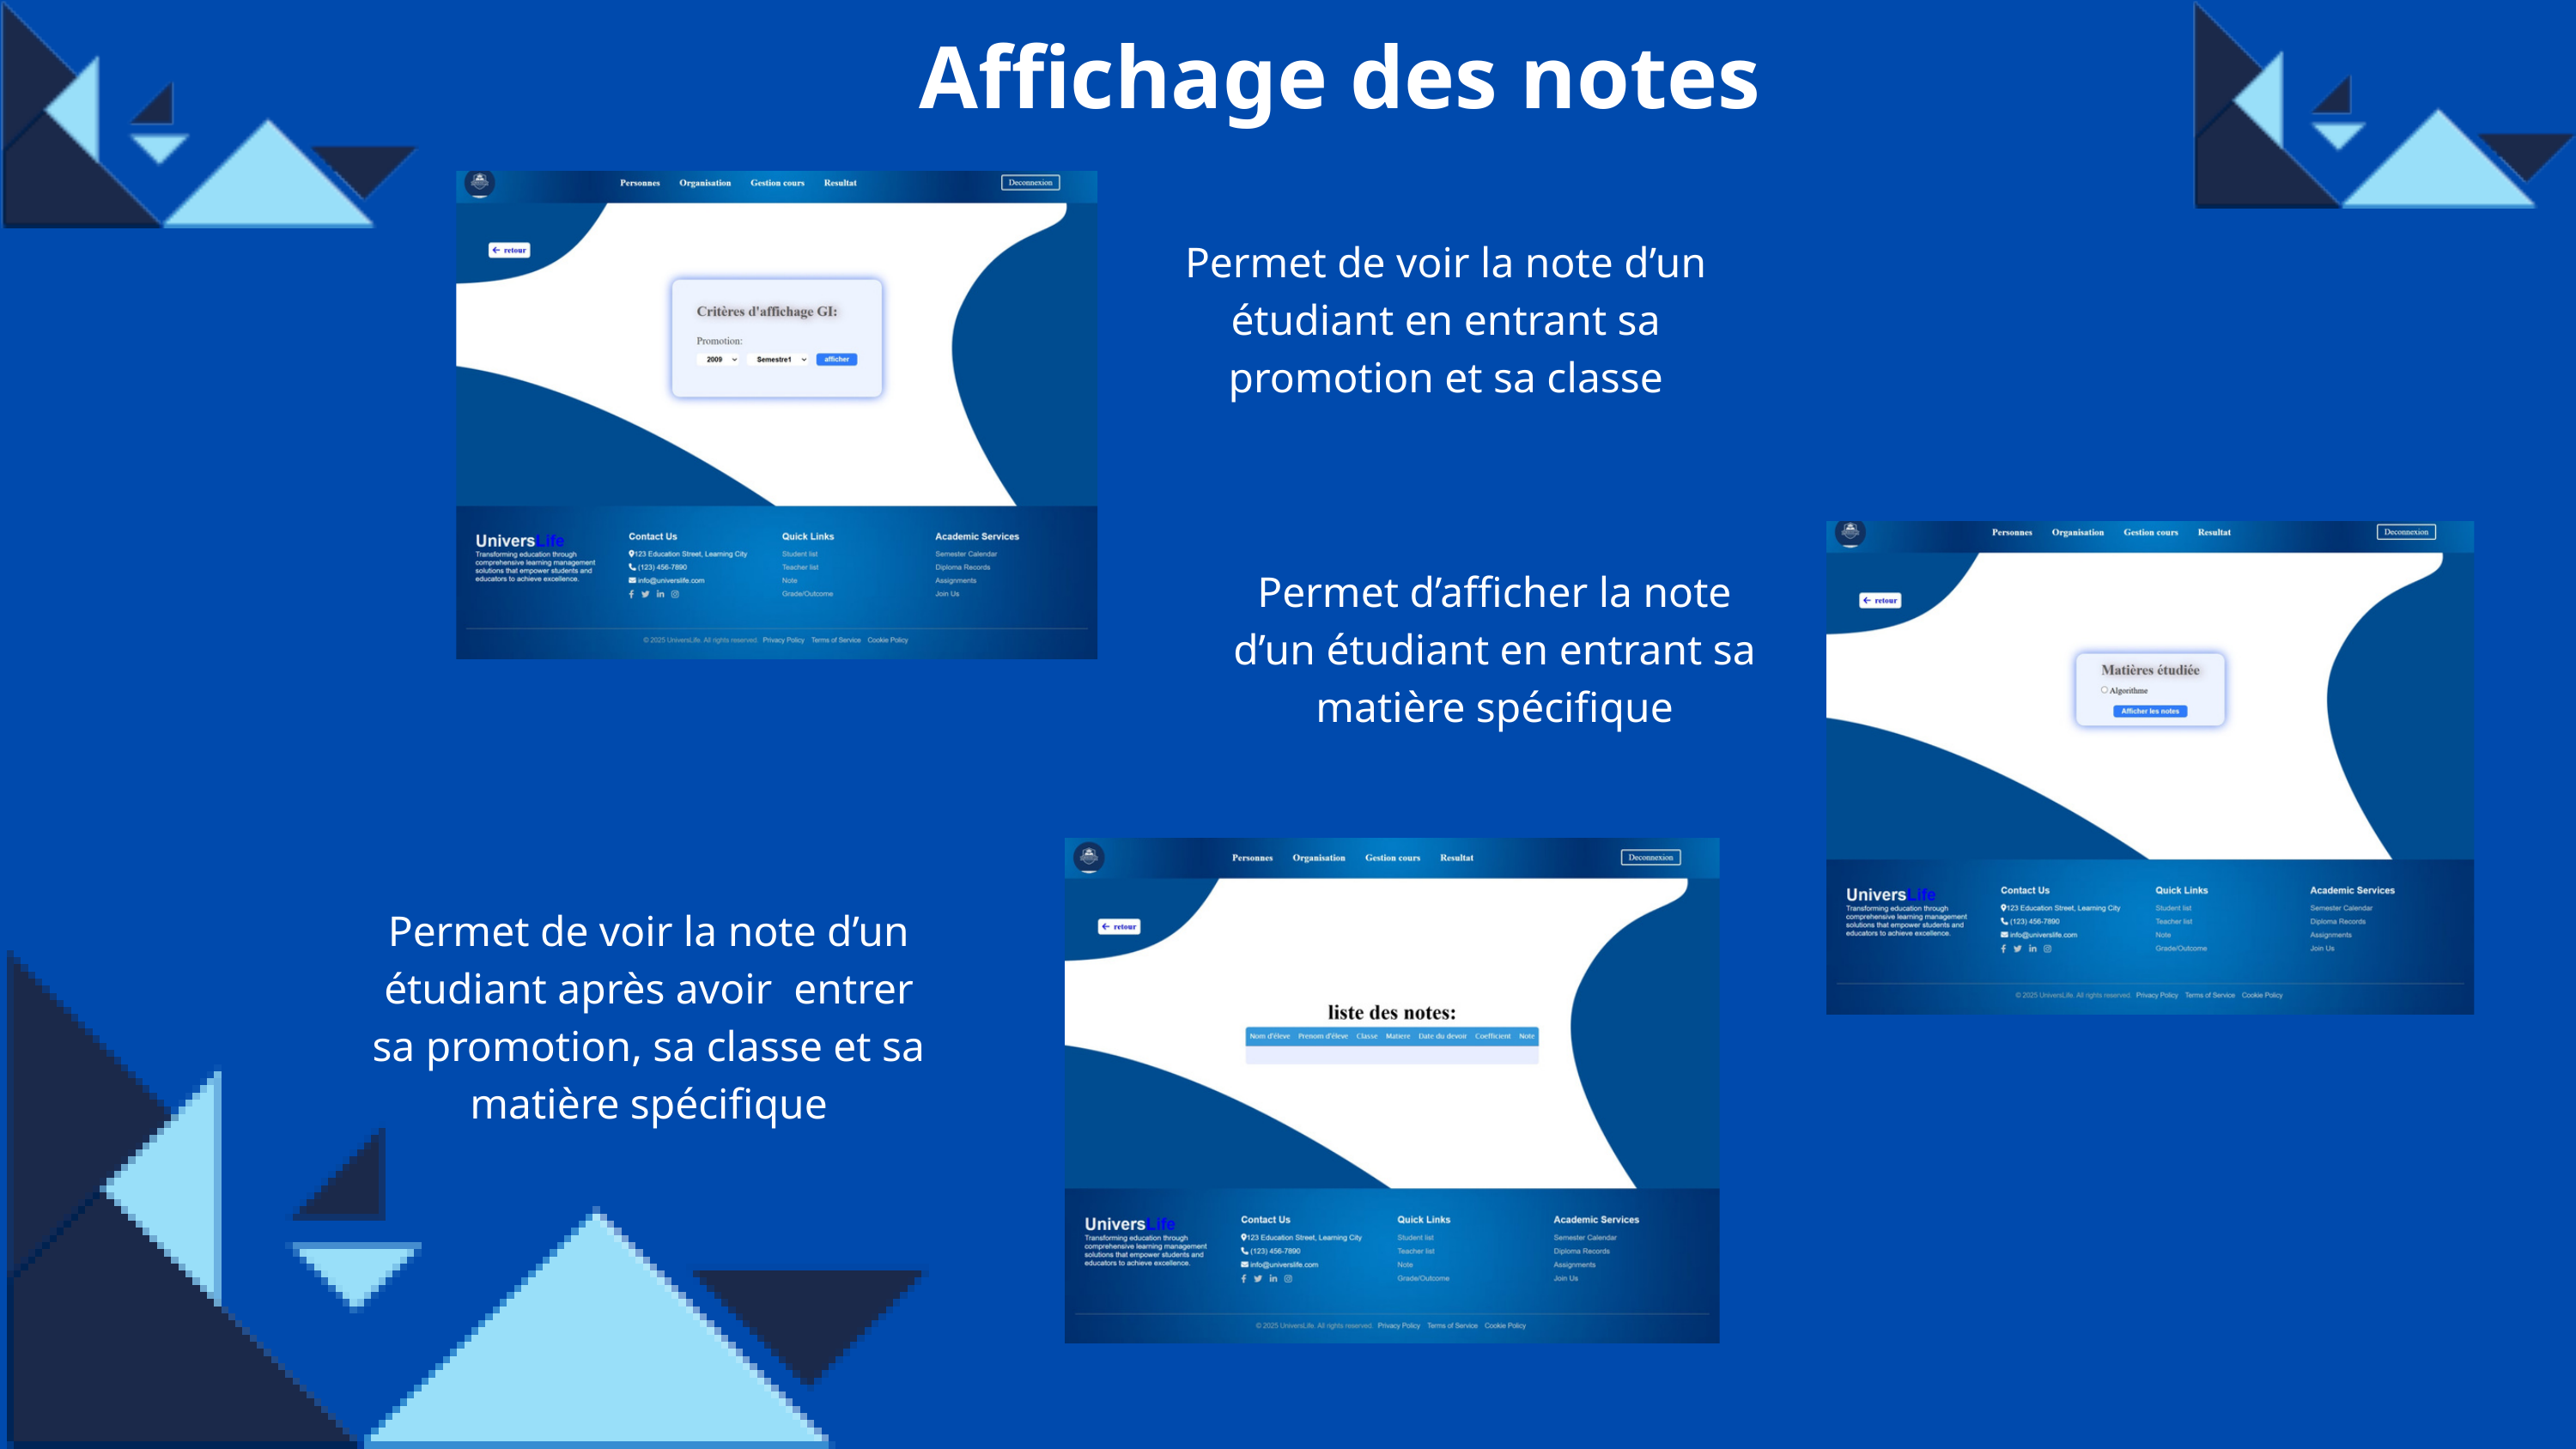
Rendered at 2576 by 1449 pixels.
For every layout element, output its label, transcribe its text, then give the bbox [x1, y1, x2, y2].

text_box [456, 171, 1098, 659]
text_box [0, 943, 929, 1449]
text_box Permet de voir la note d’un étudiant en entrant sa promotion et sa classe [1166, 227, 1727, 401]
text_box Affichage des notes [709, 51, 1971, 126]
text_box [1826, 521, 2475, 1015]
text_box [1065, 838, 1720, 1343]
text_box Permet de voir la note d’un étudiant après avoir entrer sa promotion, sa classe et sa matière spécifique [369, 897, 929, 1128]
text_box Permet d’afficher la note d’un étudiant en entrant sa matière spécifique [1215, 557, 1775, 731]
text_box [0, 0, 419, 228]
text_box [2192, 0, 2576, 209]
